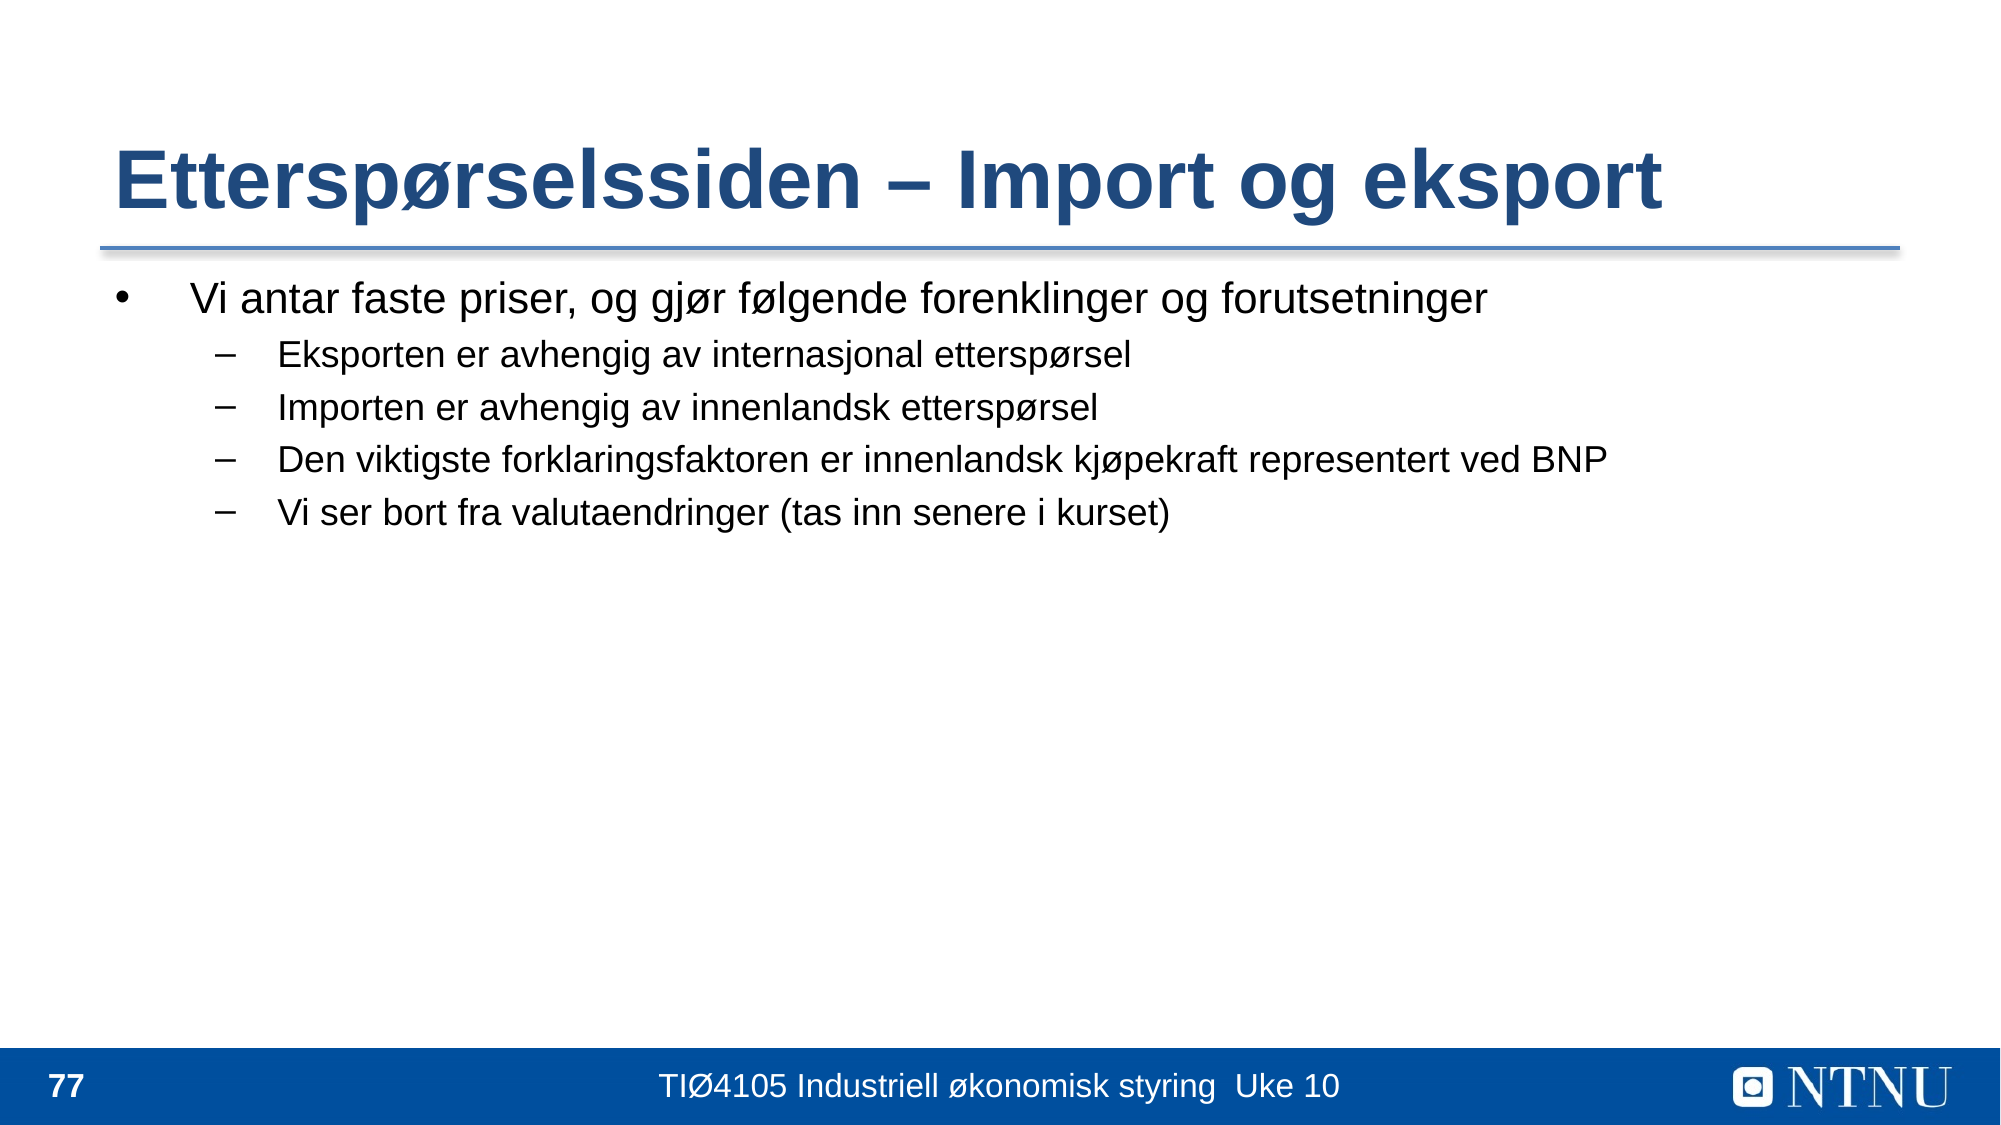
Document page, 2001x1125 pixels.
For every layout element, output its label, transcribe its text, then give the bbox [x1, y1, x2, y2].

list Vi antar faste priser, og gjør følgende forenklinger og forutsetninger Eksporten er avhengig av internasjonal etterspørsel Importen er avhengig av innenlandsk etterspørsel Den viktigste forklaringsfaktoren er innenlandsk kjøpekraft representert ved BNP Vi ser bort fra valutaendringer (tas inn senere i kurset) [99, 262, 1900, 1005]
slide_number 77 [0, 1053, 100, 1114]
title Etterspørselssiden – Import og eksport [99, 45, 1900, 233]
footer TIØ4105 Industriell økonomisk styring Uke 10 [578, 1053, 1422, 1114]
picture [0, 1048, 2001, 1125]
